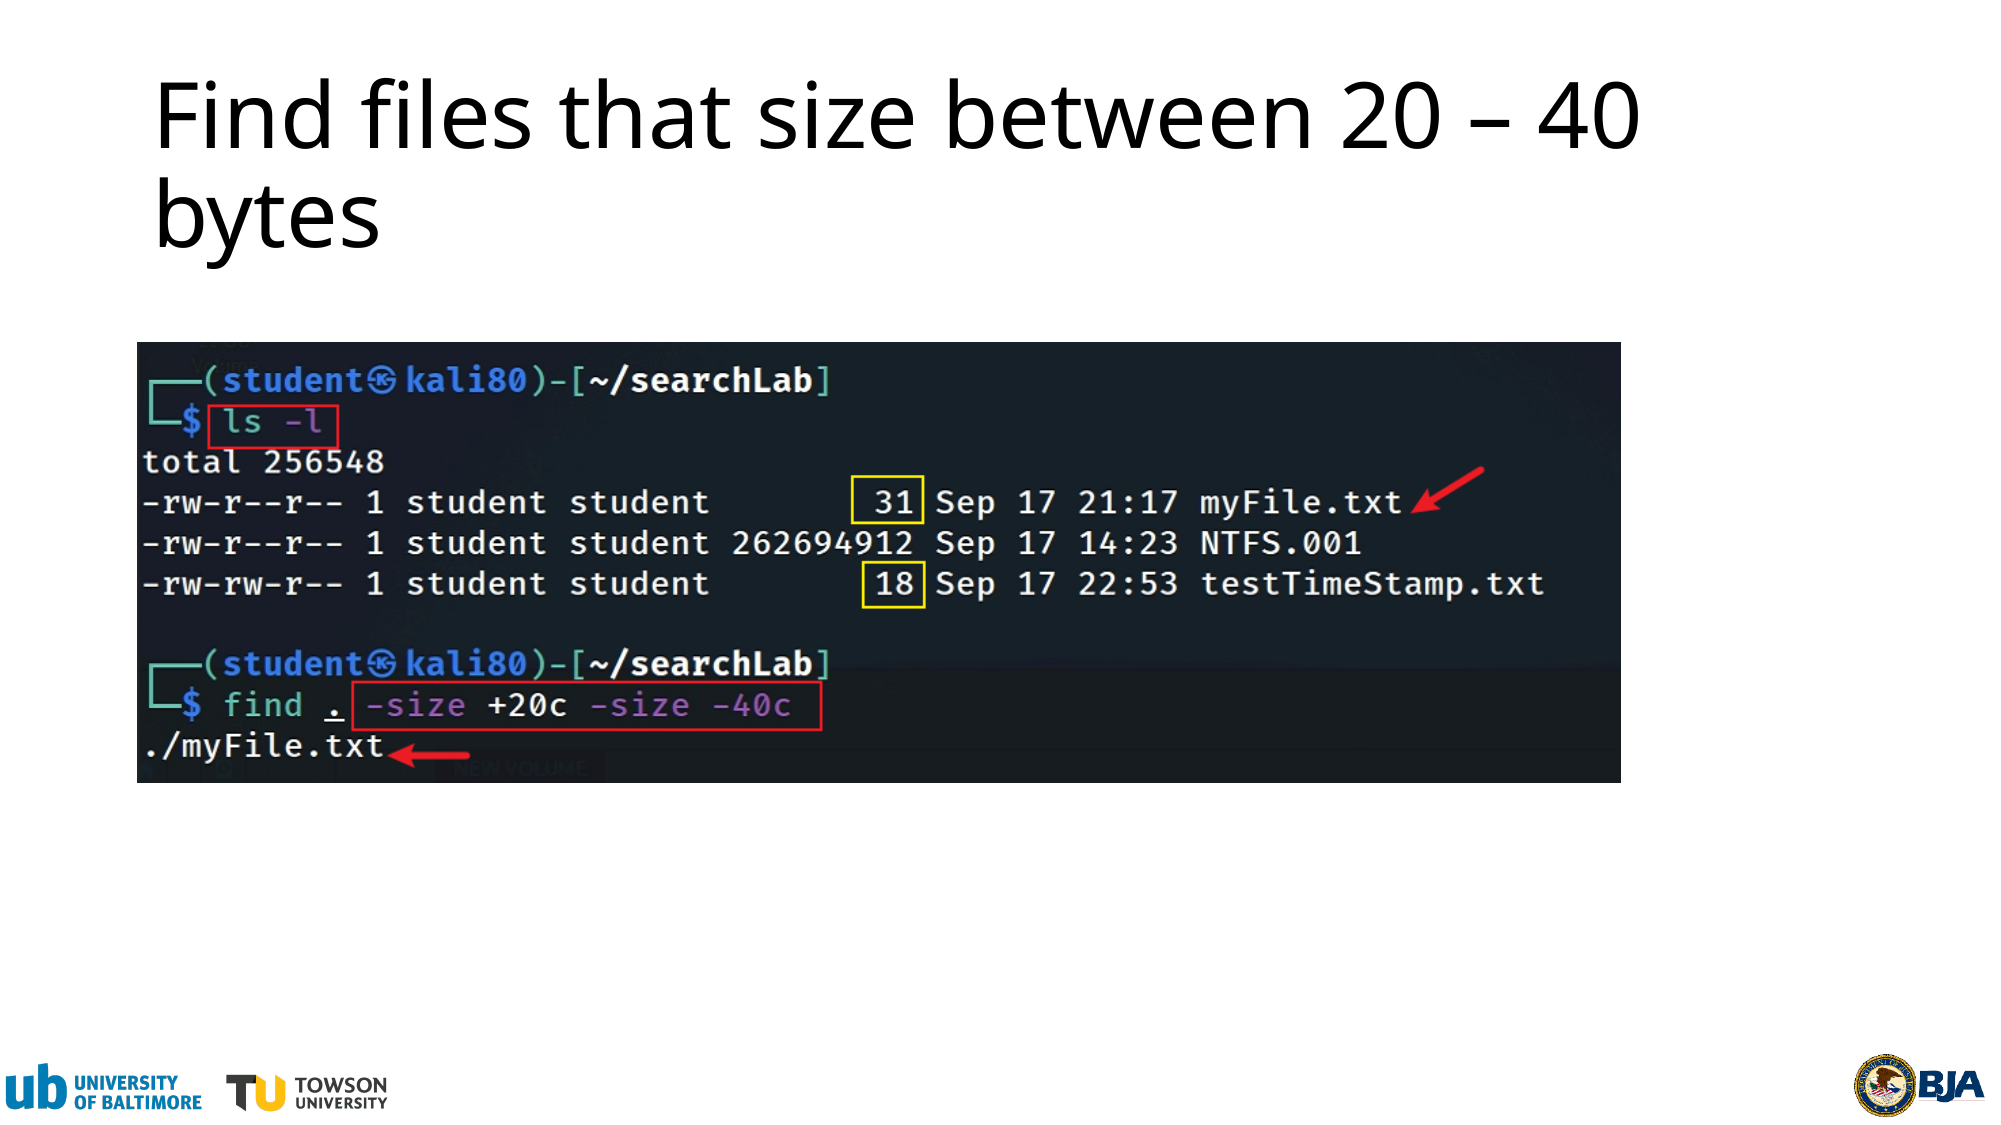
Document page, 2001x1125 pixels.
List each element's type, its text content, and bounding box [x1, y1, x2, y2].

picture [0, 1031, 407, 1125]
title Find files that size between 20 – 40 bytes [137, 59, 1863, 278]
picture [1854, 1054, 1986, 1117]
picture [137, 342, 1621, 783]
